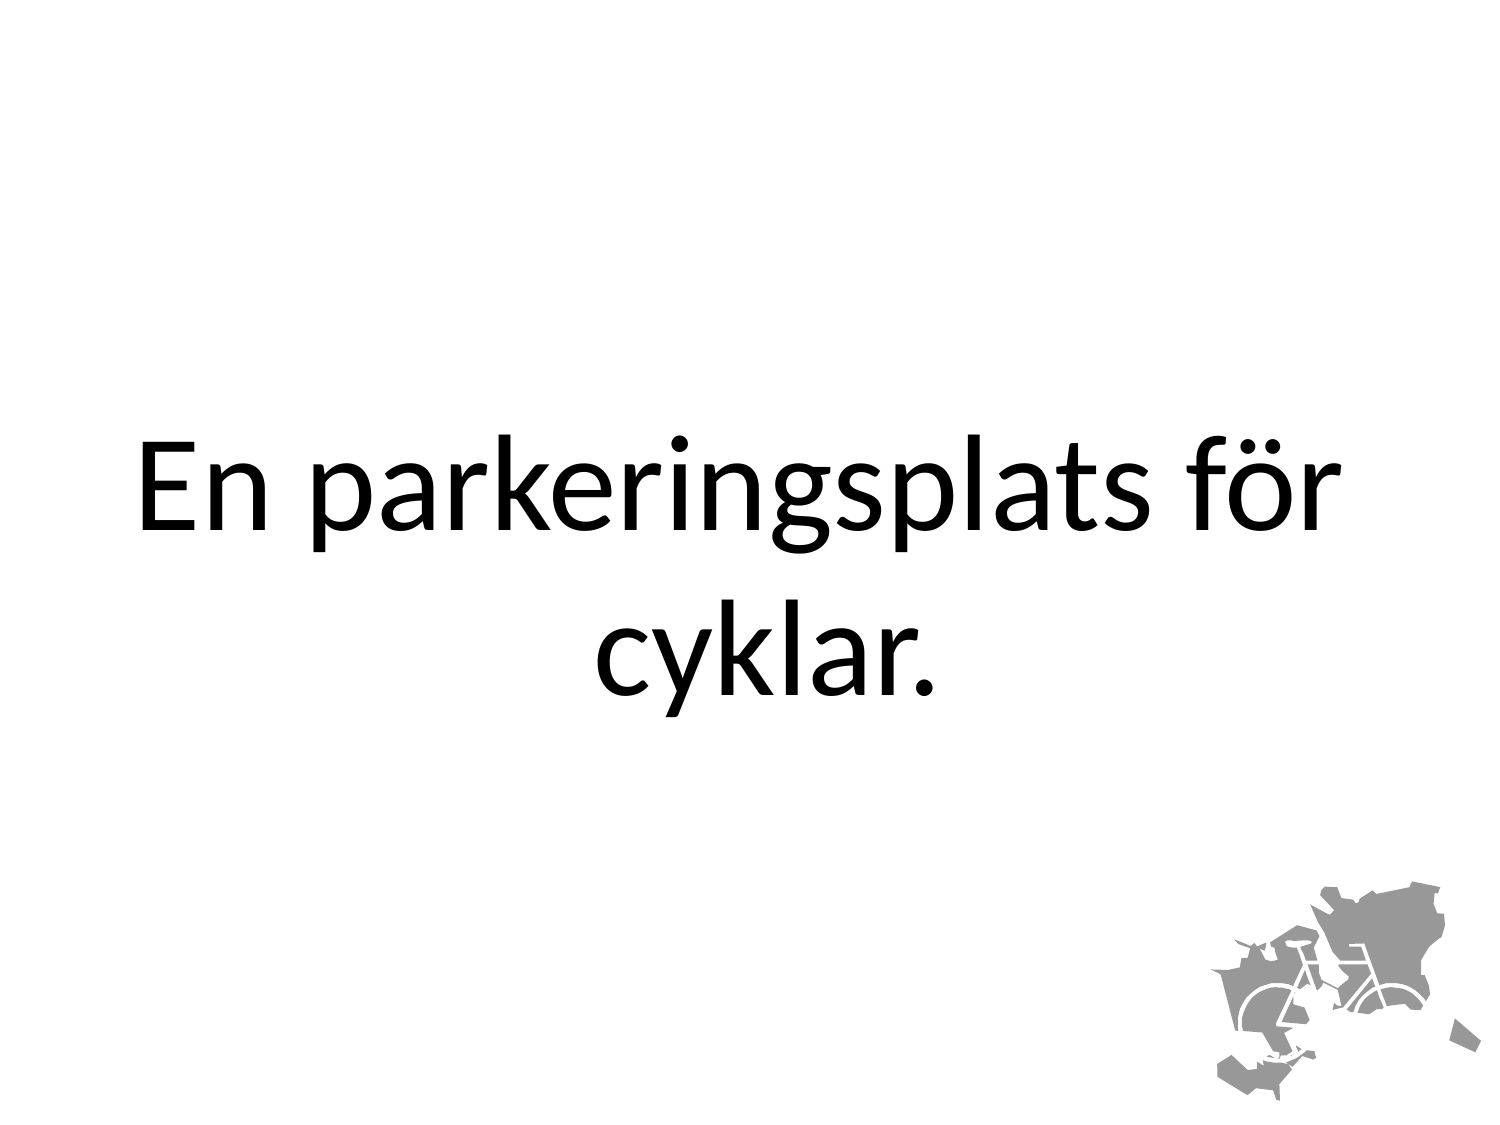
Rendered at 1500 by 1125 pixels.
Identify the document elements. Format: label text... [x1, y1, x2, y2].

picture [1210, 881, 1482, 1101]
list En parkeringsplats för cyklar. [64, 385, 1415, 741]
